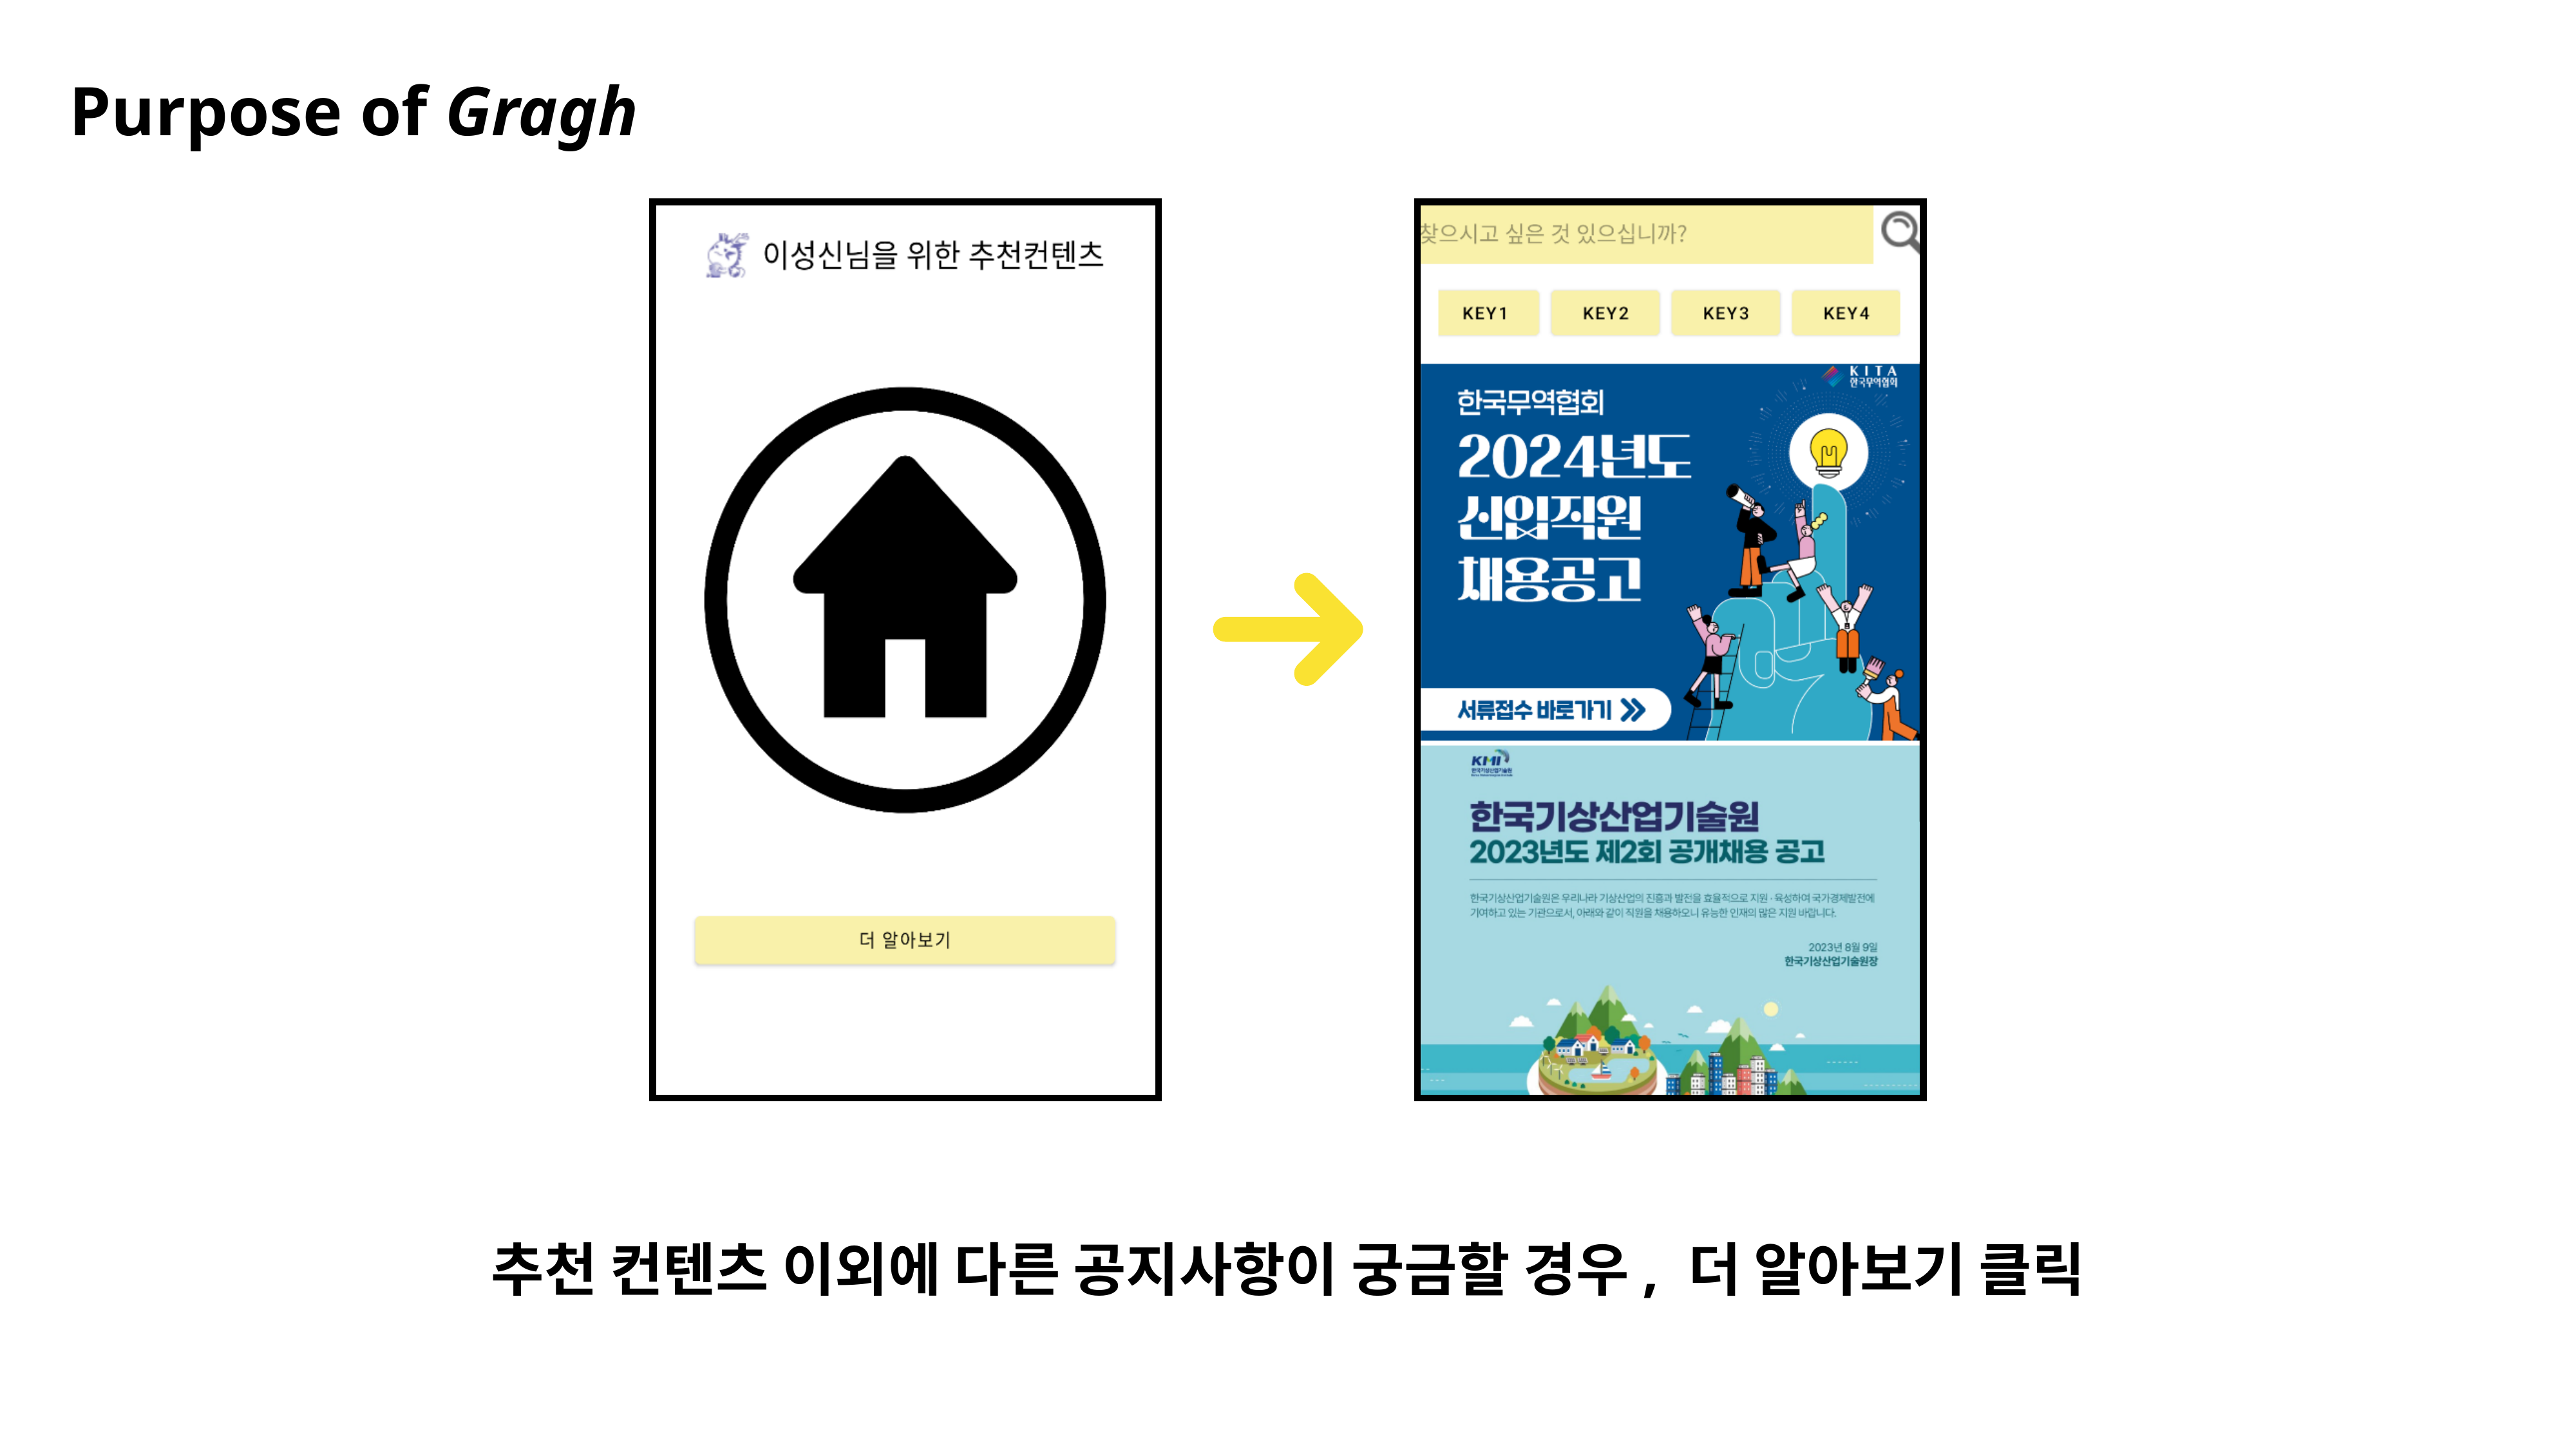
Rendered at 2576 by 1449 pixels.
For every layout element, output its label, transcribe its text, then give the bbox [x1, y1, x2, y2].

picture [656, 205, 1156, 1095]
text_box [1213, 573, 1363, 687]
text_box 추천 컨텐츠 이외에 다른 공지사항이 궁금할 경우, 더 알아보기 클릭 [486, 1227, 2090, 1308]
text_box Purpose of Gragh [64, 62, 645, 155]
picture [1420, 205, 1920, 1095]
